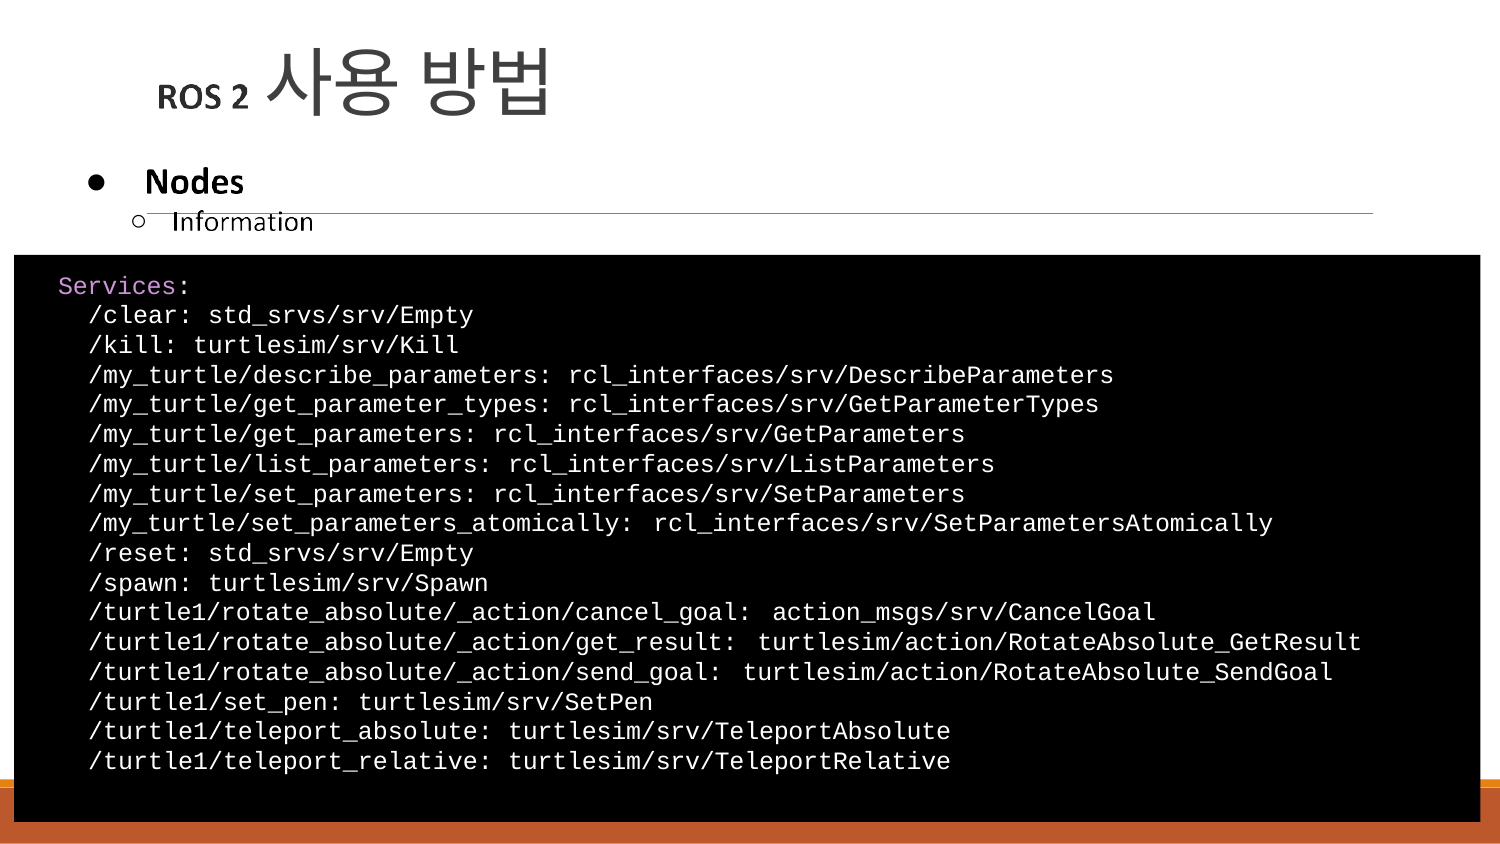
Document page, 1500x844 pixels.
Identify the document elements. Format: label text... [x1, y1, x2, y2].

picture [147, 167, 244, 195]
text_box [14, 254, 1481, 822]
text_box ● ○ Services: /clear: std_srvs/srv/Empty /kill: turtlesim/srv/Kill /my_turtle/describe_parameters: rcl_interfaces/srv/DescribeParameters /my_turtle/get_parameter_types: rcl_interfaces/srv/GetParameterTypes /my_turtle/get_parameters: rcl_interfaces/srv/GetParameters /my_turtle/list_parameters: rcl_interfaces/srv/ListParameters /my_turtle/set_parameters: rcl_interfaces/srv/SetParameters /my_turtle/set_parameters_atomically: rcl_interfaces/srv/SetParametersAtomically /reset: std_srvs/srv/Empty /spawn: turtlesim/srv/Spawn /turtle1/rotate_absolute/_action/cancel_goal: action_msgs/srv/CancelGoal /turtle1/rotate_absolute/_action/get_result: turtlesim/action/RotateAbsolute_GetResult /turtle1/rotate_absolute/_action/send_goal: turtlesim/action/RotateAbsolute_SendGoal /turtle1/set_pen: turtlesim/srv/SetPen /turtle1/teleport_absolute: turtlesim/srv/TeleportAbsolute /turtle1/teleport_relative: turtlesim/srv/TeleportRelative [56, 153, 1381, 775]
title 사용 방법 [162, 0, 1400, 126]
picture [159, 84, 248, 110]
picture [174, 210, 313, 232]
